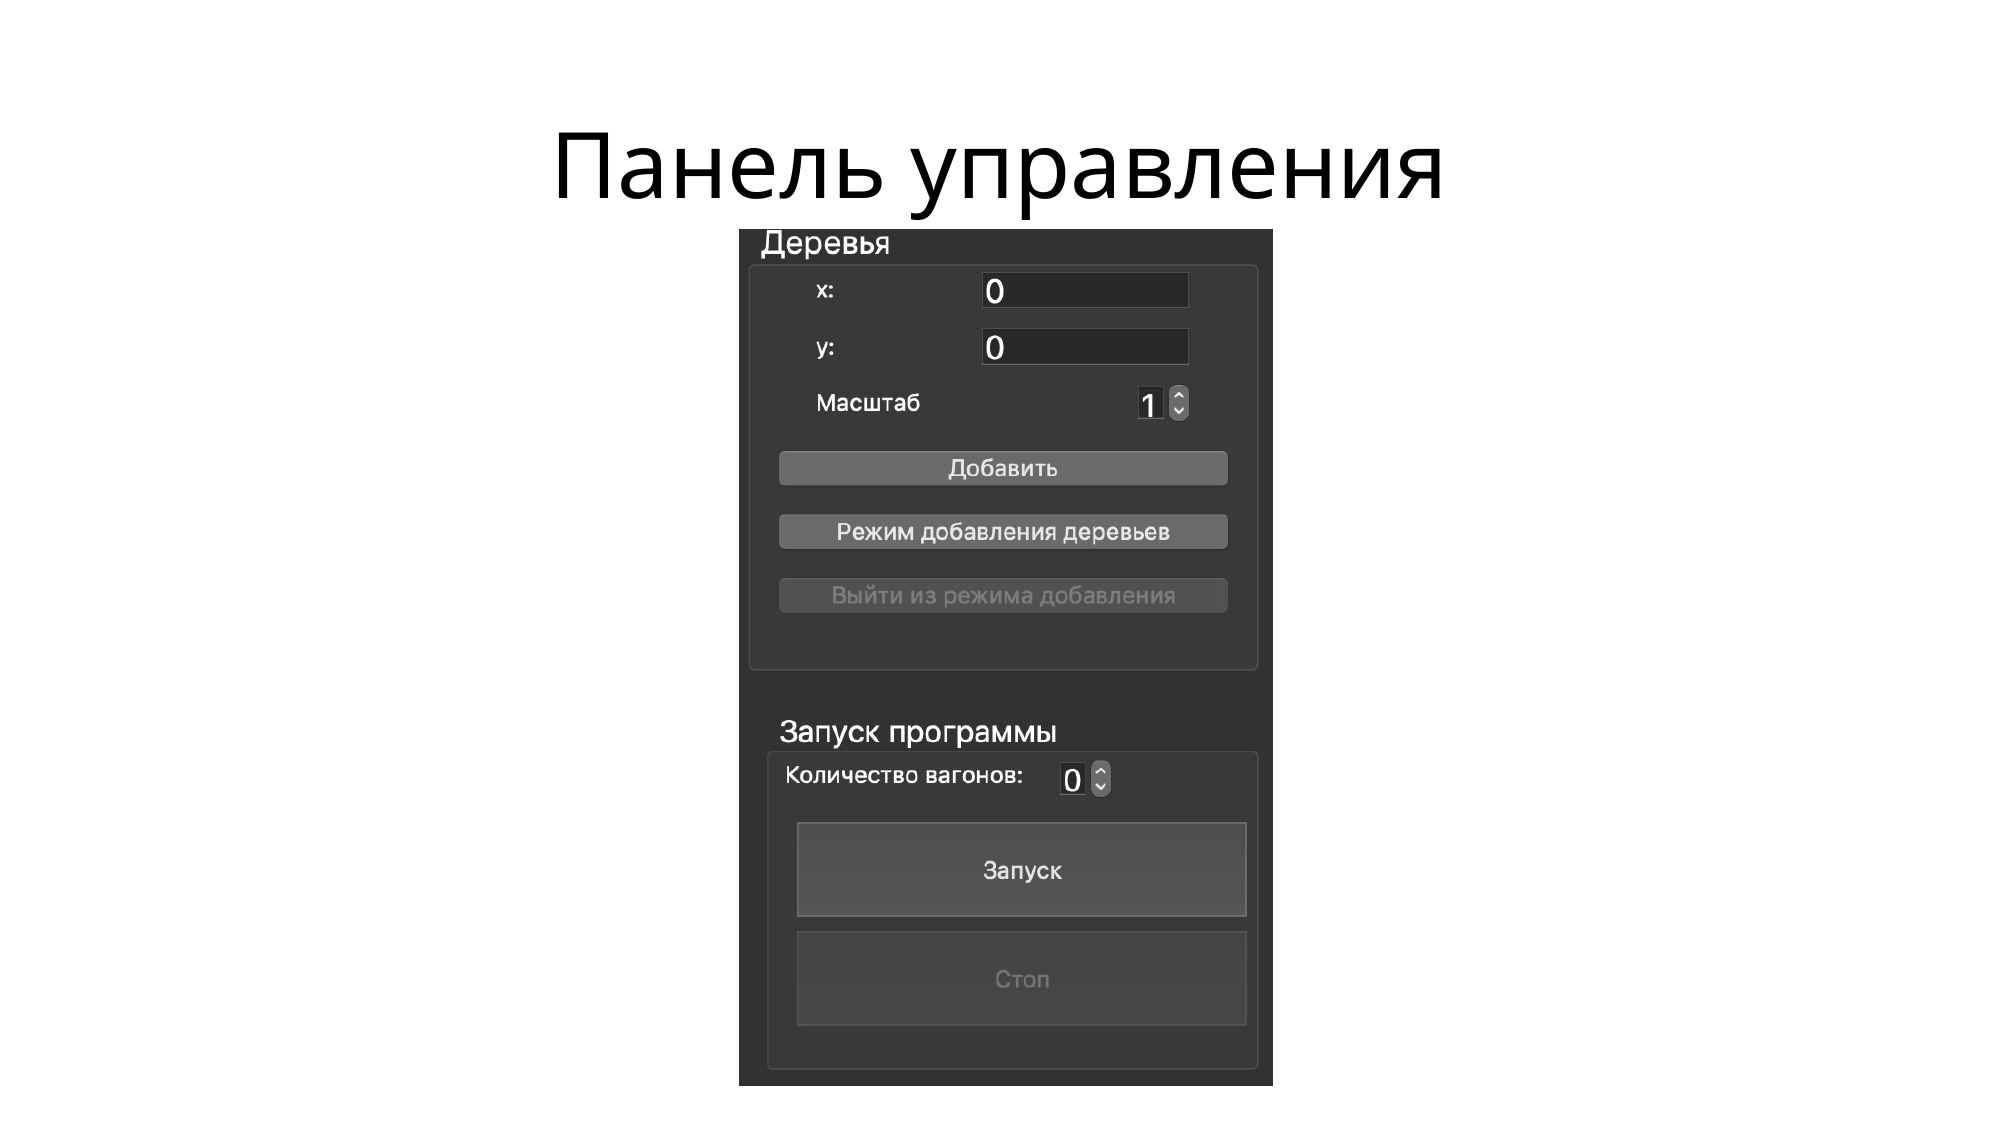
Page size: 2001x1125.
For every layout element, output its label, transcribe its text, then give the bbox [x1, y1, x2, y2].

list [739, 229, 1273, 1086]
title Панель управления [137, 59, 1863, 278]
